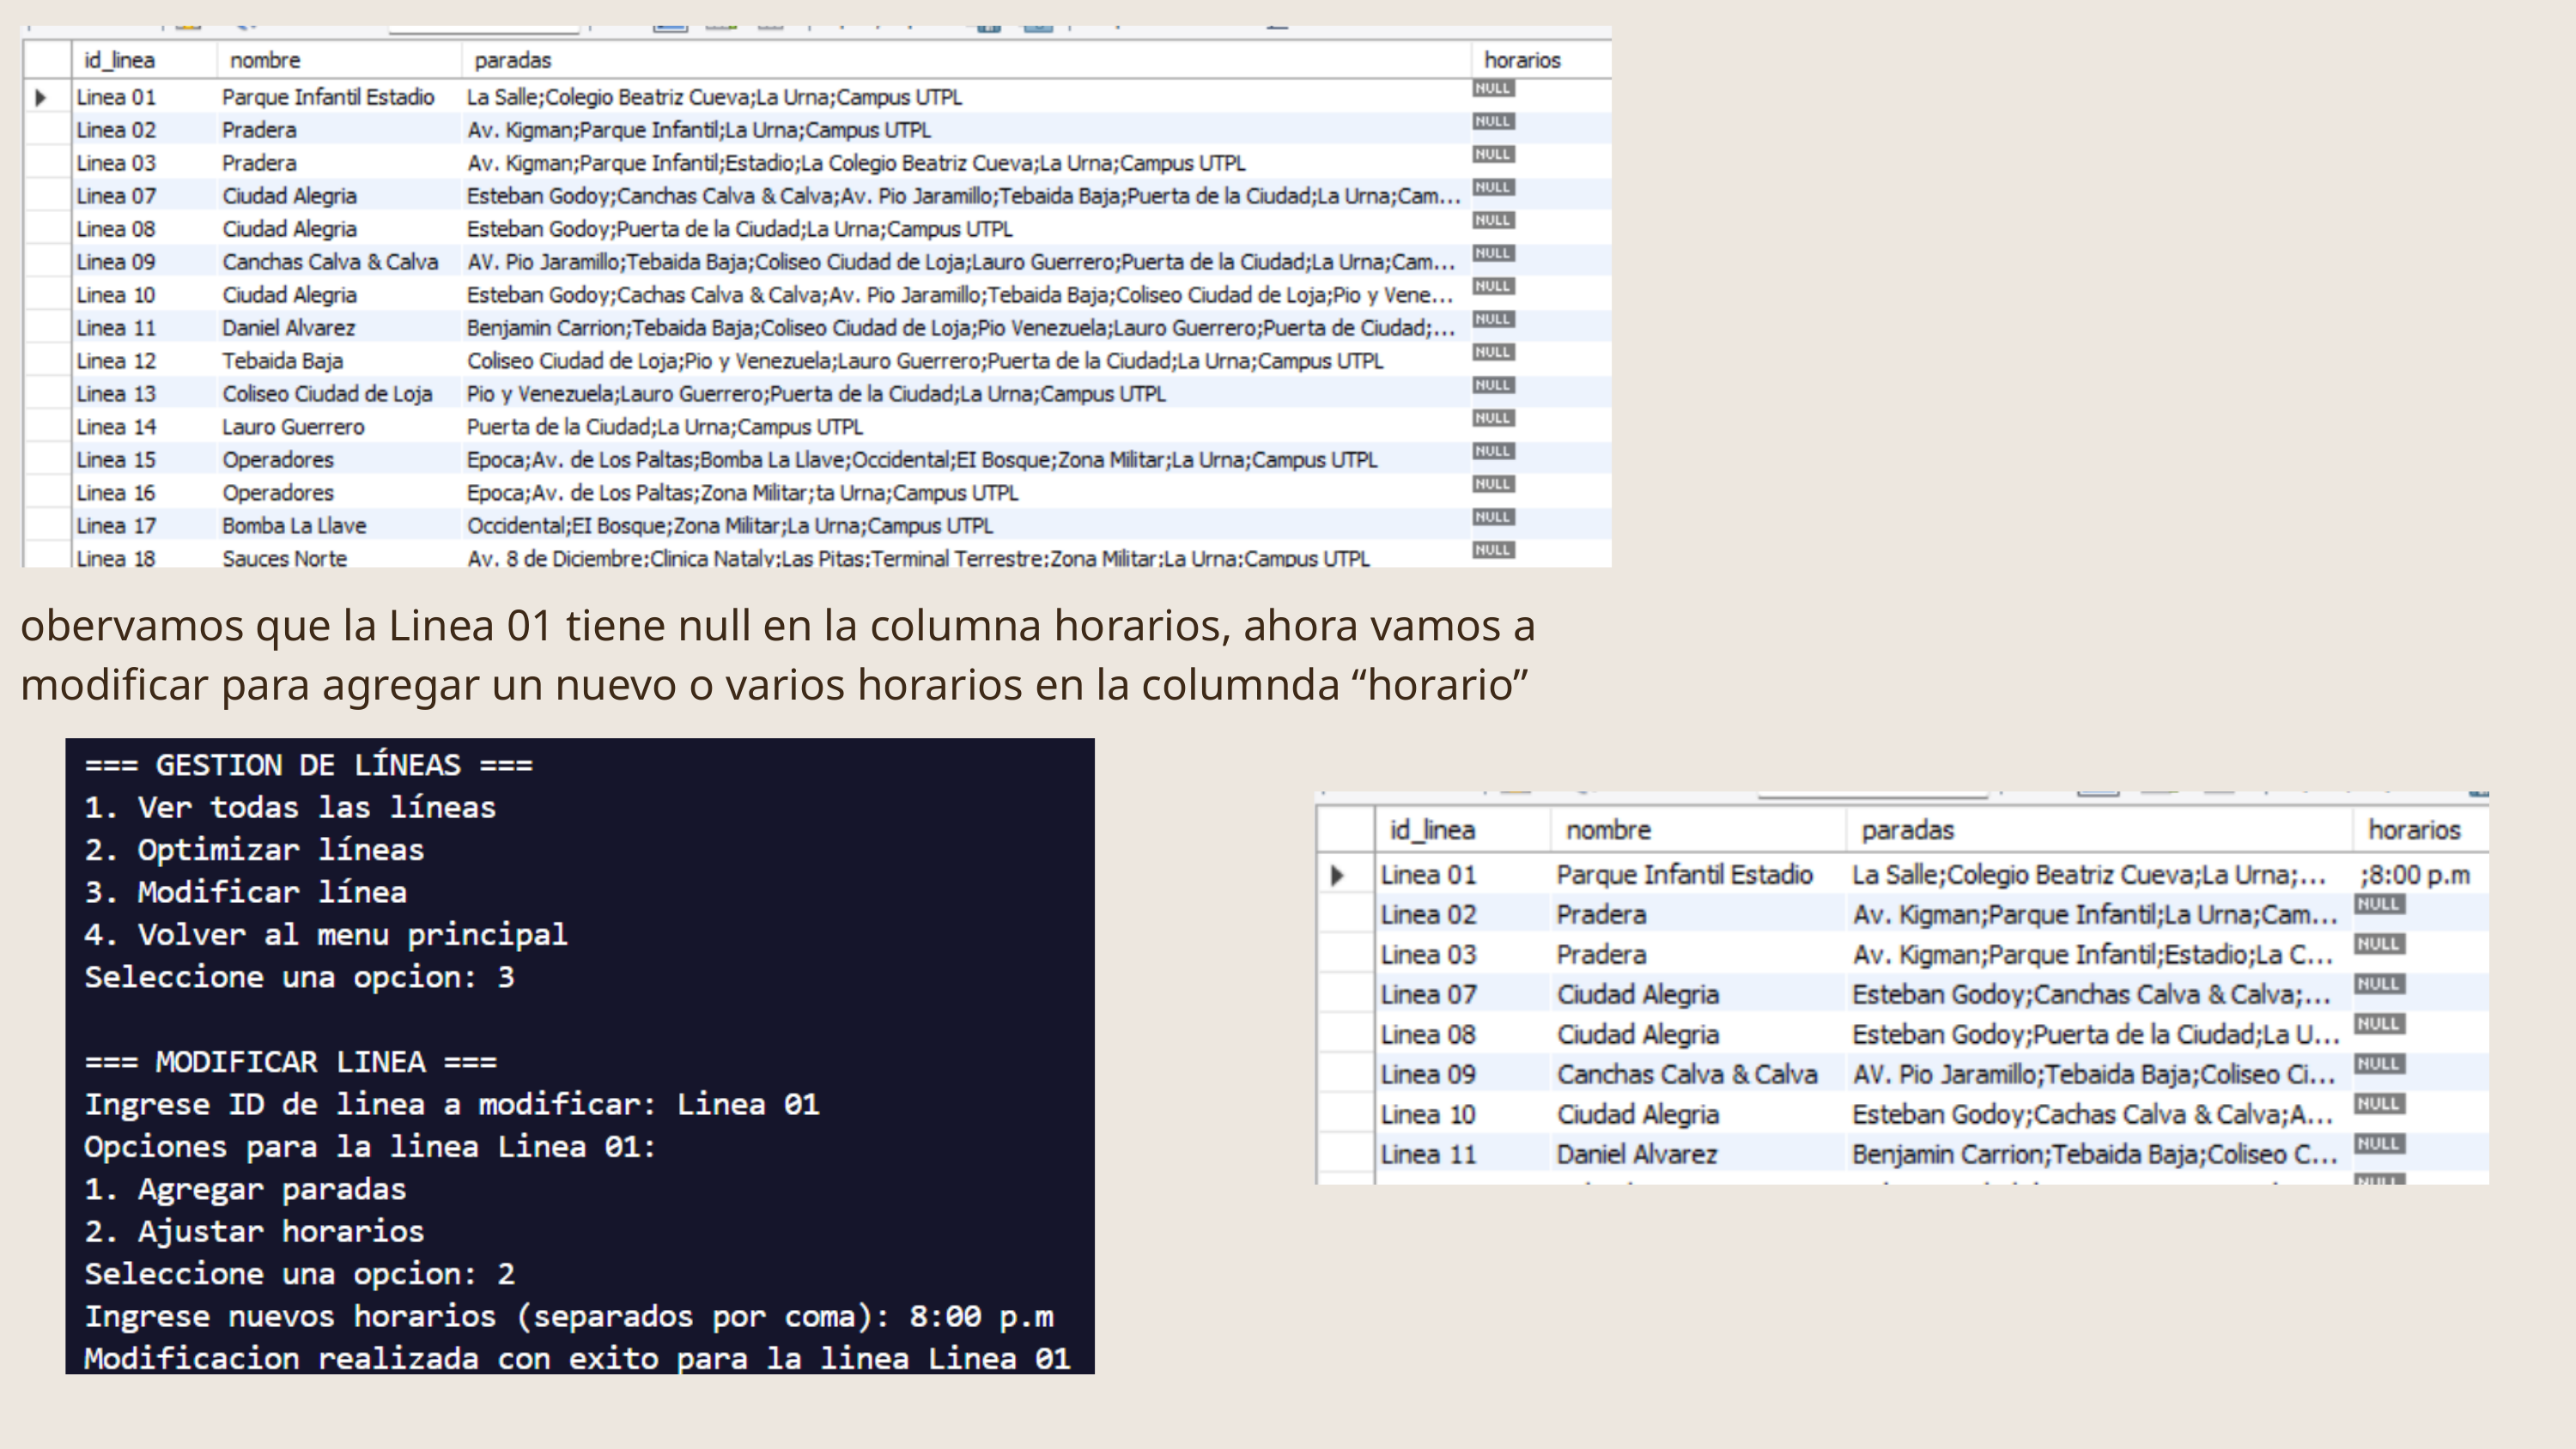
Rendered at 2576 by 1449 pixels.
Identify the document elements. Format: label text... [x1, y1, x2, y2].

text_box obervamos que la Linea 01 tiene null en la columna horarios, ahora vamos a modificar para agregar un nuevo o varios horarios en la columnda “horario” [20, 589, 1613, 709]
text_box [65, 738, 1096, 1374]
text_box [1314, 791, 2489, 1185]
text_box [20, 26, 1613, 567]
